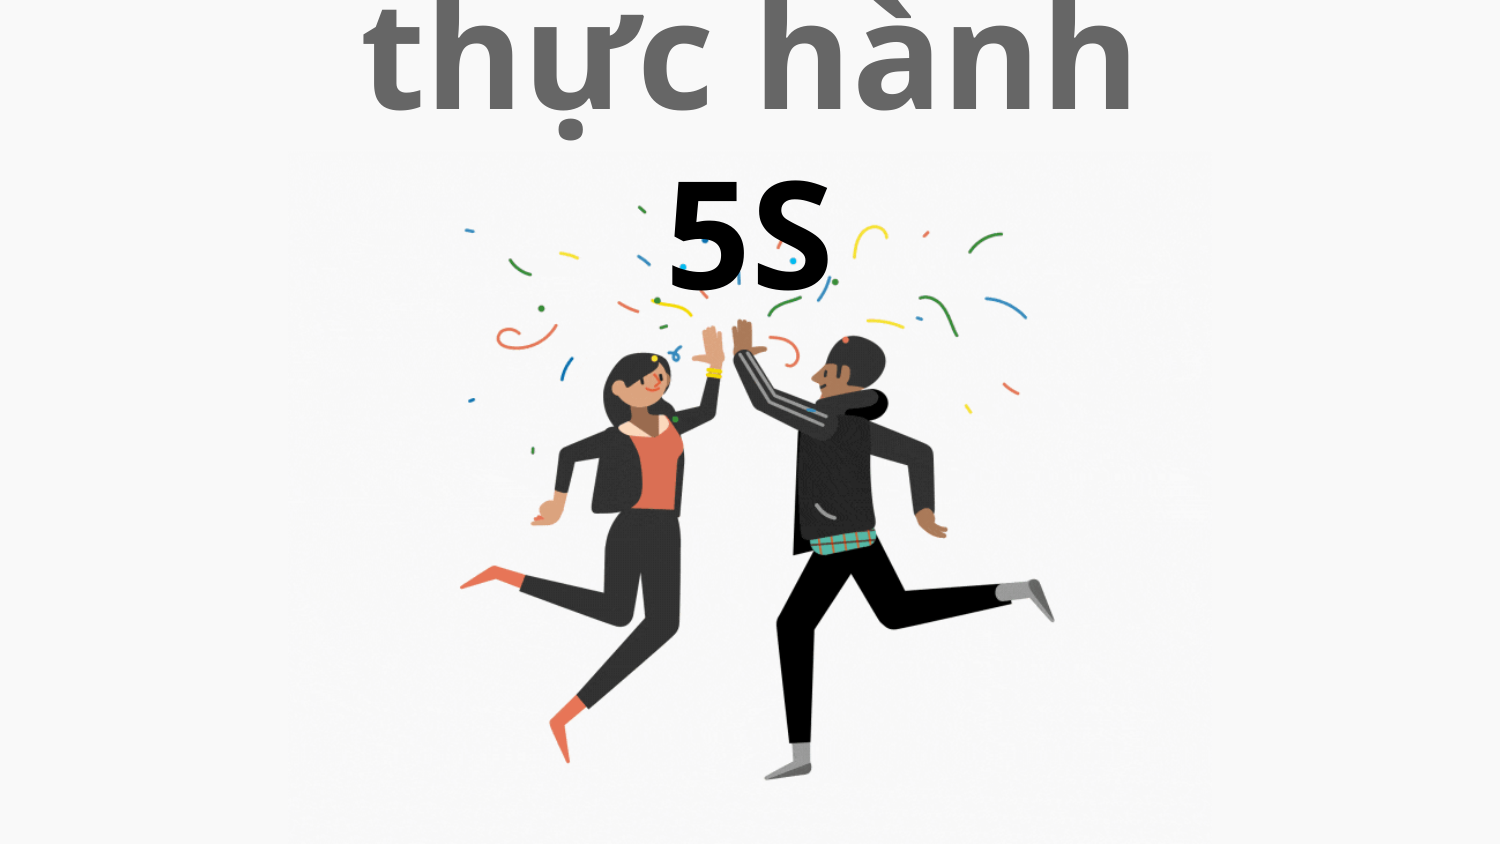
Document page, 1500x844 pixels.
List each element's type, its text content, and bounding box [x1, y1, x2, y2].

text_box thực hành 5S [344, 33, 1156, 149]
picture [288, 151, 1212, 844]
